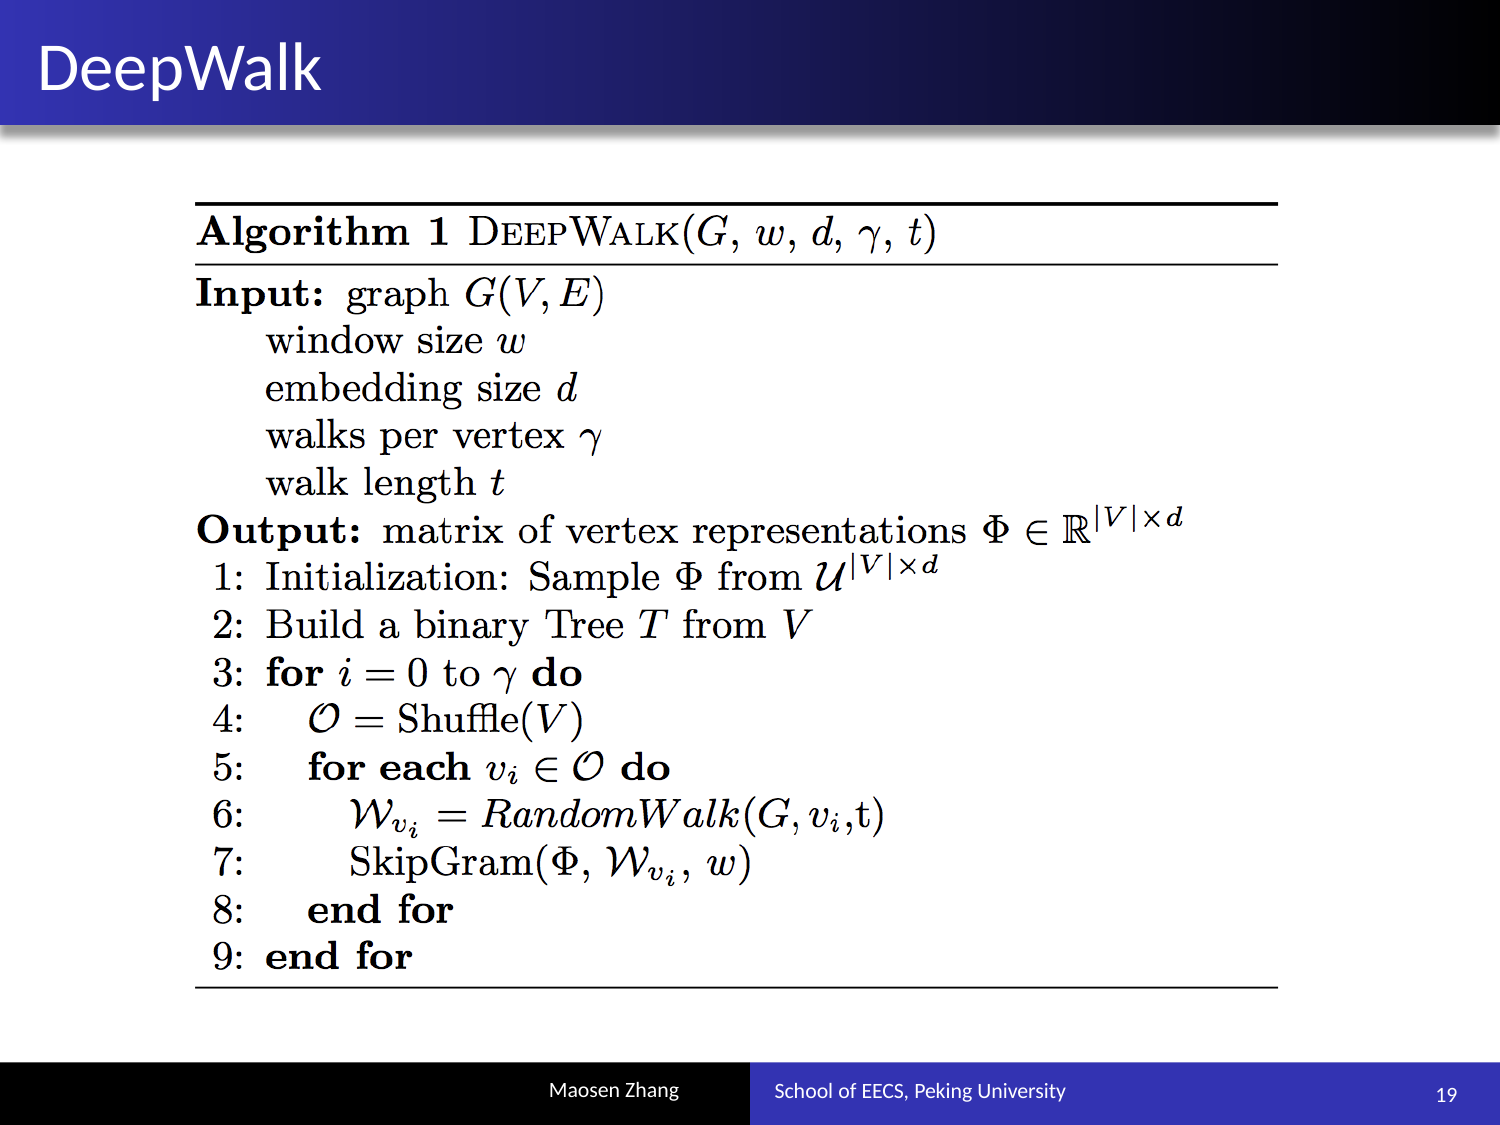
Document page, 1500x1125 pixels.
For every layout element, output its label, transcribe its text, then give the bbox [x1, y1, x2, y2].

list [171, 174, 1304, 1006]
title DeepWalk [0, 0, 1463, 126]
